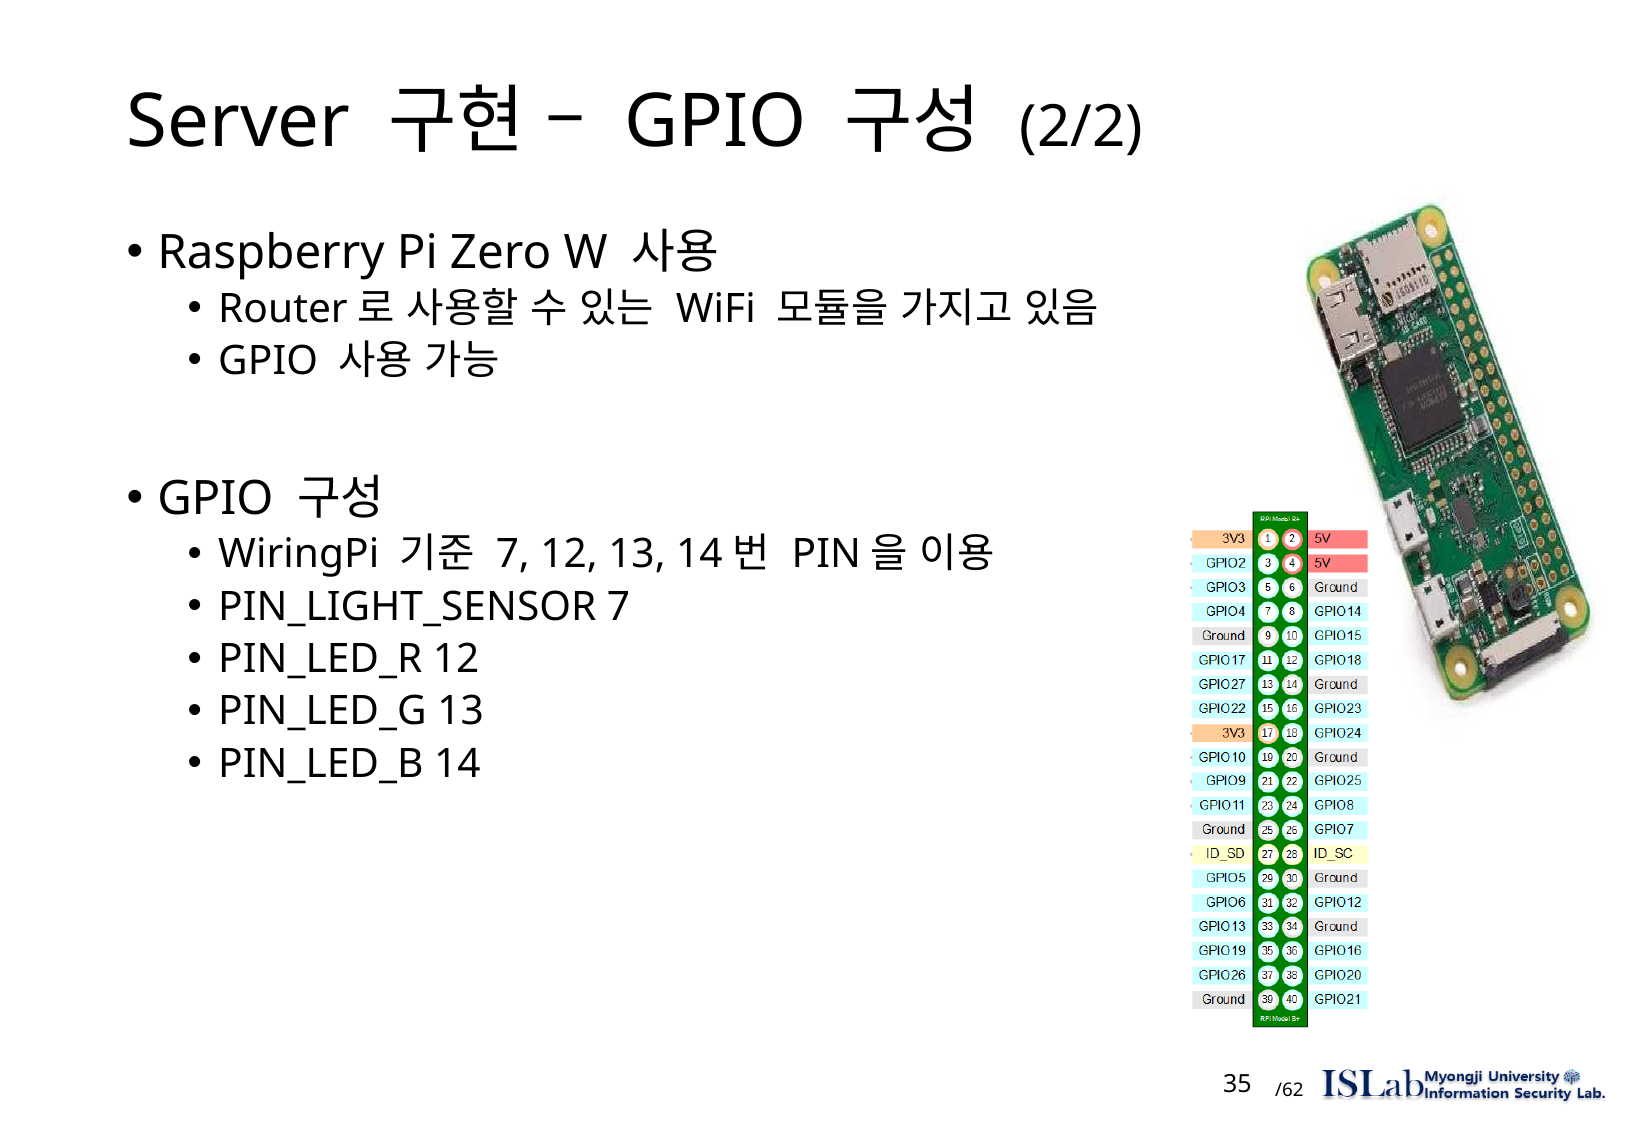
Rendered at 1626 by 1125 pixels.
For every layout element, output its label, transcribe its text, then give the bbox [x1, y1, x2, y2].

picture [1190, 42, 1616, 1035]
picture [1290, 1045, 1626, 1125]
list Raspberry Pi Zero W 사용 Router로 사용할 수 있는 WiFi 모듈을 가지고 있음 GPIO 사용 가능 GPIO 구성 WiringPi 기준 7, 12, 13, 14번 PIN을 이용 PIN_LIGHT_SENSOR 7 PIN_LED_R 12 PIN_LED_G 13 PIN_LED_B 14 [111, 219, 1156, 1014]
title Server 구현 – GPIO 구성 (2/2) [111, 59, 1273, 185]
slide_number 35 [930, 1054, 1274, 1115]
